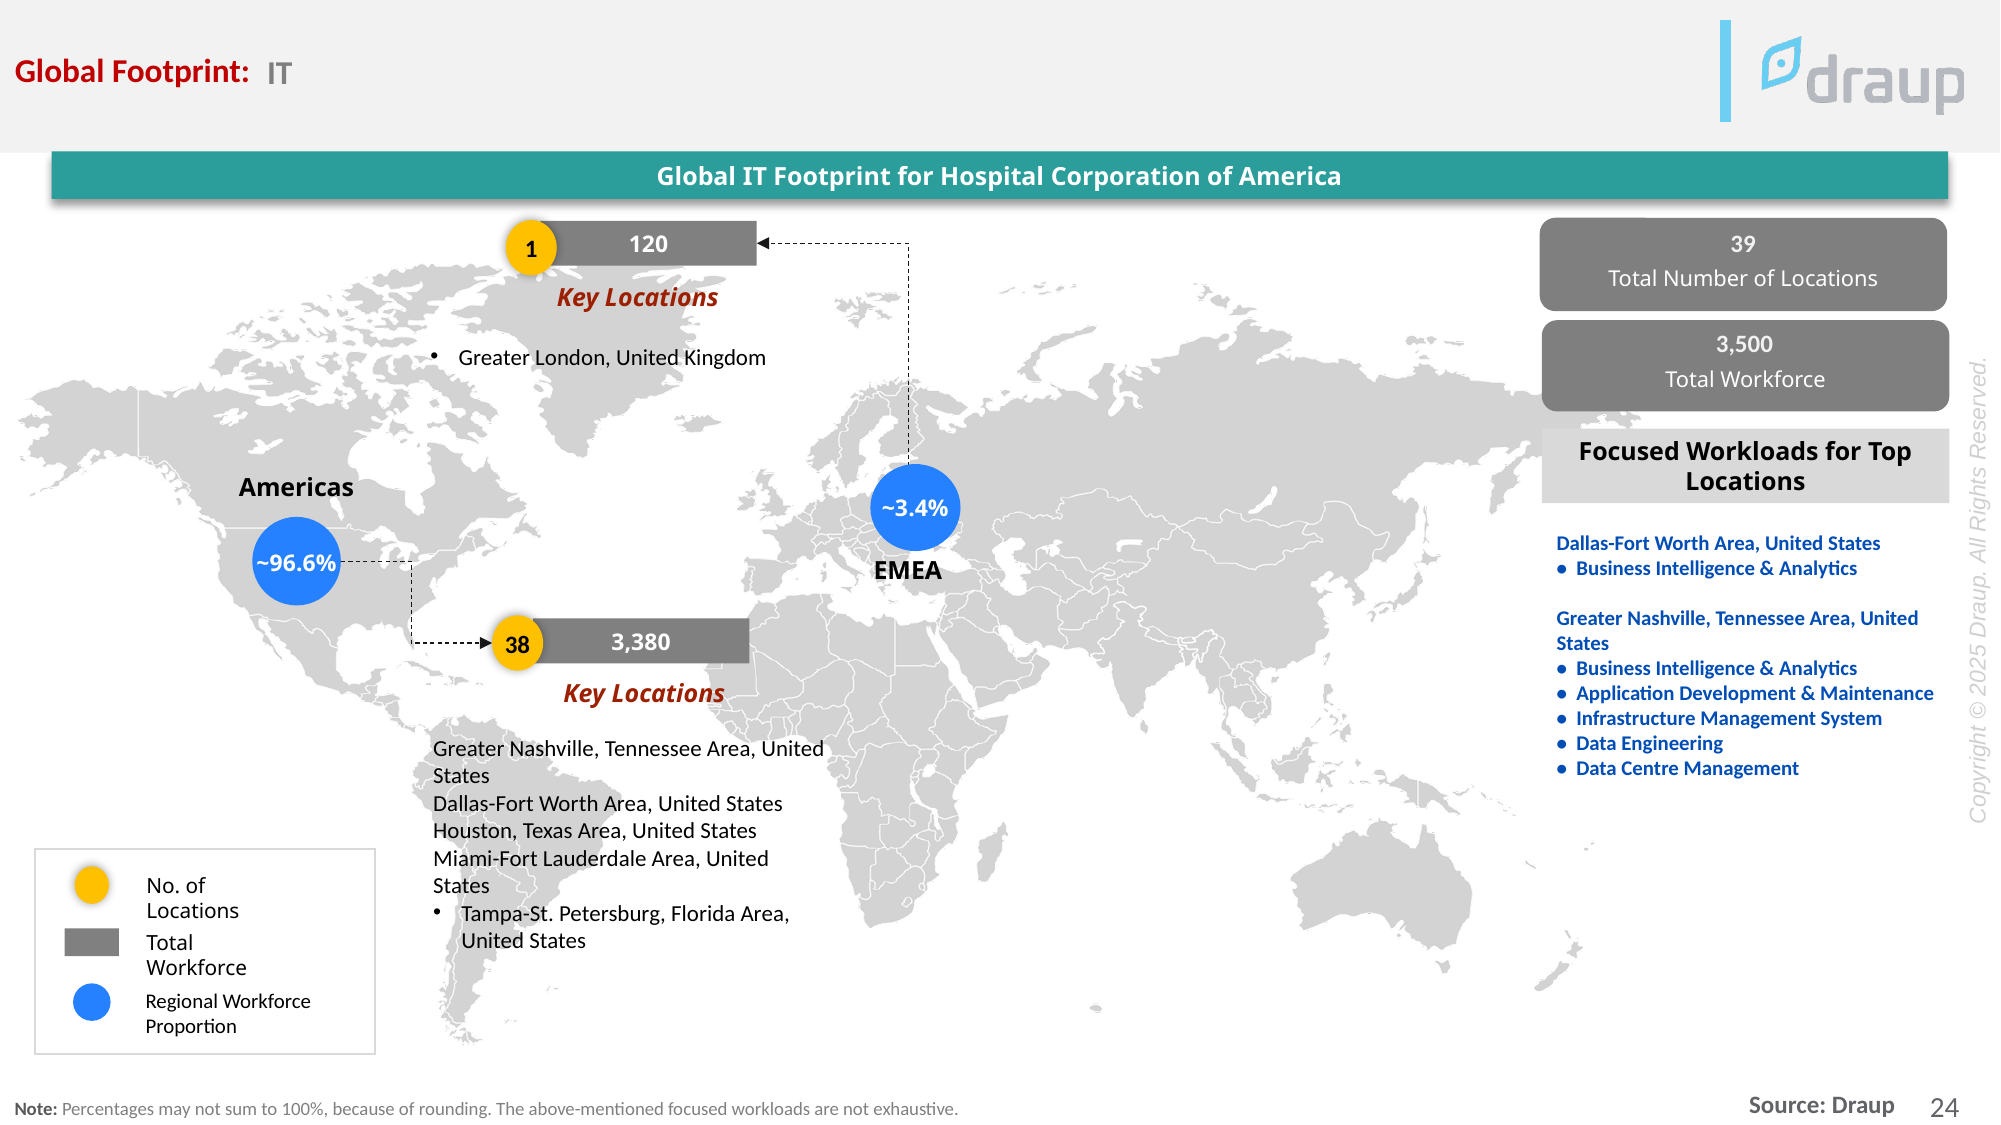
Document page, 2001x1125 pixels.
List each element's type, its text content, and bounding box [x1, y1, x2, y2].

text_box IT [252, 3, 1701, 144]
text_box Global IT Footprint for Hospital Corporation of America [51, 151, 1949, 199]
text_box Note: Percentages may not sum to 100%, because of rounding. The above-mentioned focused workloads are not exhaustive. [0, 1089, 1894, 1125]
text_box 39 [1662, 220, 1945, 265]
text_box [340, 561, 493, 643]
text_box Focused Workloads for Top Locations [1662, 428, 1950, 504]
text_box 3,500 [1662, 320, 1948, 365]
text_box Total Workforce [1662, 327, 1951, 413]
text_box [714, 285, 952, 439]
text_box Global Footprint: [0, 2, 1676, 143]
text_box Dallas-Fort Worth Area, United States • Business Intelligence & Analytics Greater Nashville, Tennessee Area, United States • Business Intelligence & Analytics • Application Development & Maintenance • Infrastructure Management System • Data Engineering • Data Centre Management [1541, 522, 1950, 1078]
picture [0, 215, 1662, 1052]
text_box Total Number of Locations [1662, 216, 1942, 220]
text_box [34, 848, 375, 1055]
text_box Total Number of Locations [1662, 223, 1949, 313]
